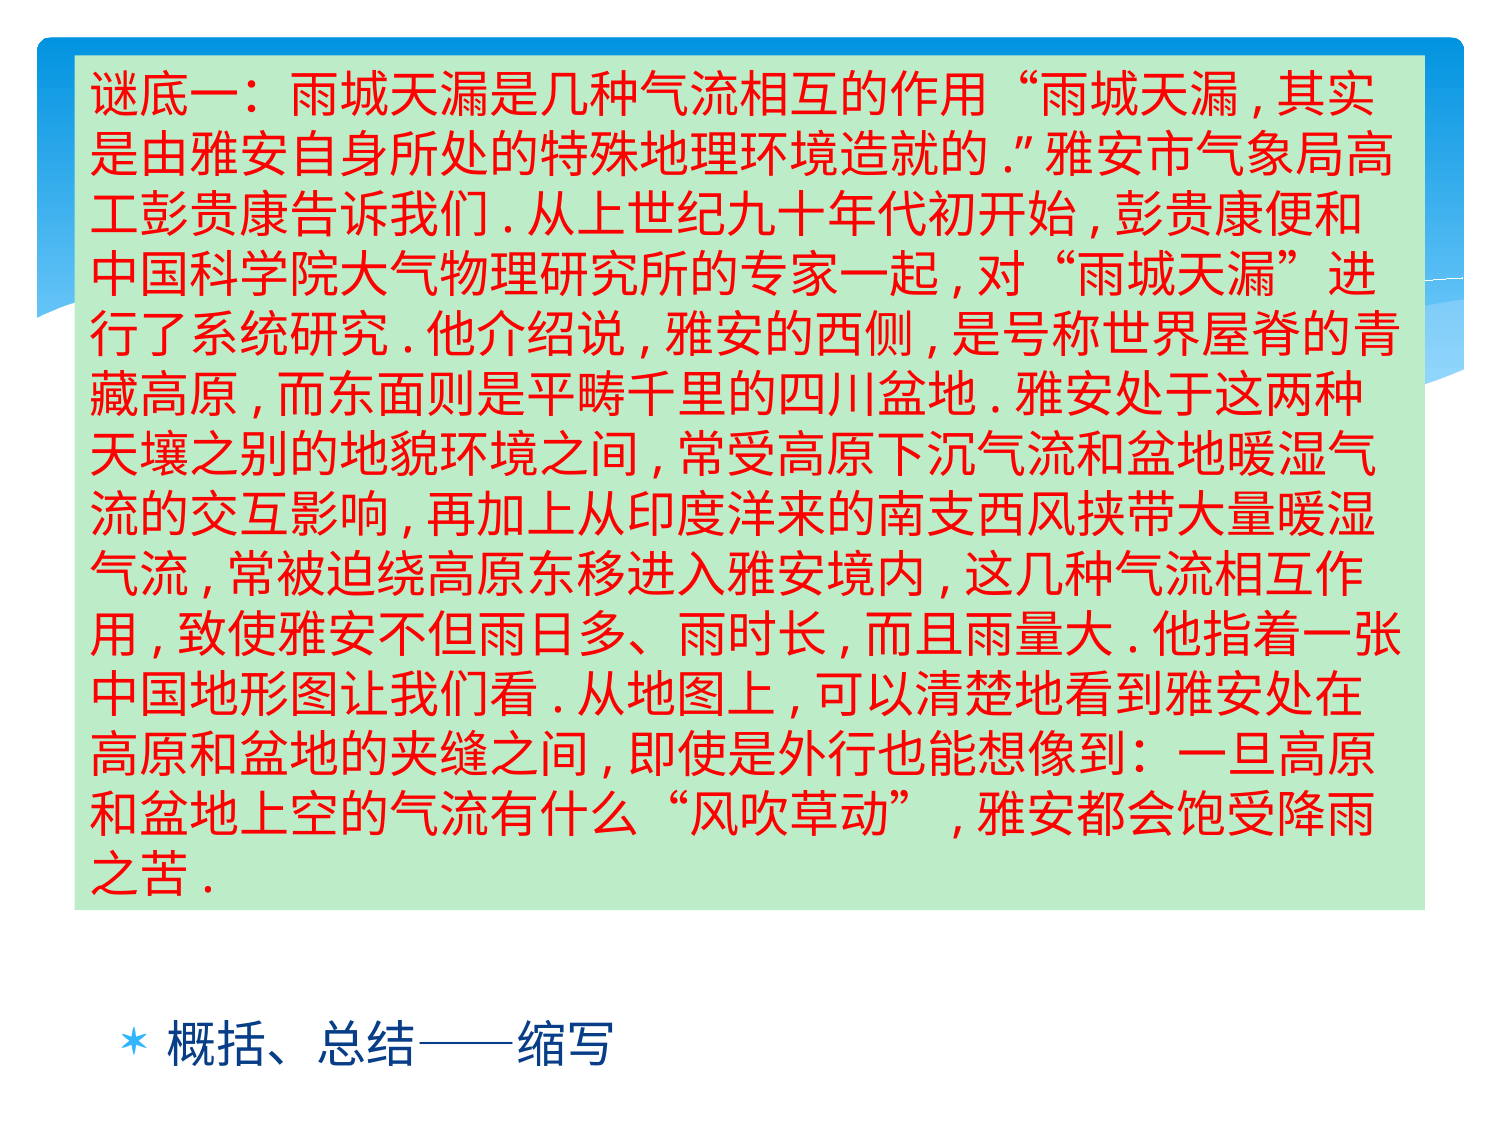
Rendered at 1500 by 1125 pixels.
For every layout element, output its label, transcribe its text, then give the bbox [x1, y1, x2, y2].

list 概括、总结——缩写 [106, 1004, 1288, 1108]
text_box 谜底一：雨城天漏是几种气流相互的作用“雨城天漏,其实是由雅安自身所处的特殊地理环境造就的.”雅安市气象局高工彭贵康告诉我们.从上世纪九十年代初开始,彭贵康便和中国科学院大气物理研究所的专家一起,对“雨城天漏”进行了系统研究.他介绍说,雅安的西侧,是号称世界屋脊的青藏高原,而东面则是平畴千里的四川盆地.雅安处于这两种天壤之别的地貌环境之间,常受高原下沉气流和盆地暖湿气流的交互影响,再加上从印度洋来的南支西风挟带大量暖湿气流,常被迫绕高原东移进入雅安境内,这几种气流相互作用,致使雅安不但雨日多、雨时长,而且雨量大.他指着一张中国地形图让我们看.从地图上,可以清楚地看到雅安处在高原和盆地的夹缝之间,即使是外行也能想像到：一旦高原和盆地上空的气流有什么“风吹草动”,雅安都会饱受降雨之苦. [74, 55, 1425, 911]
